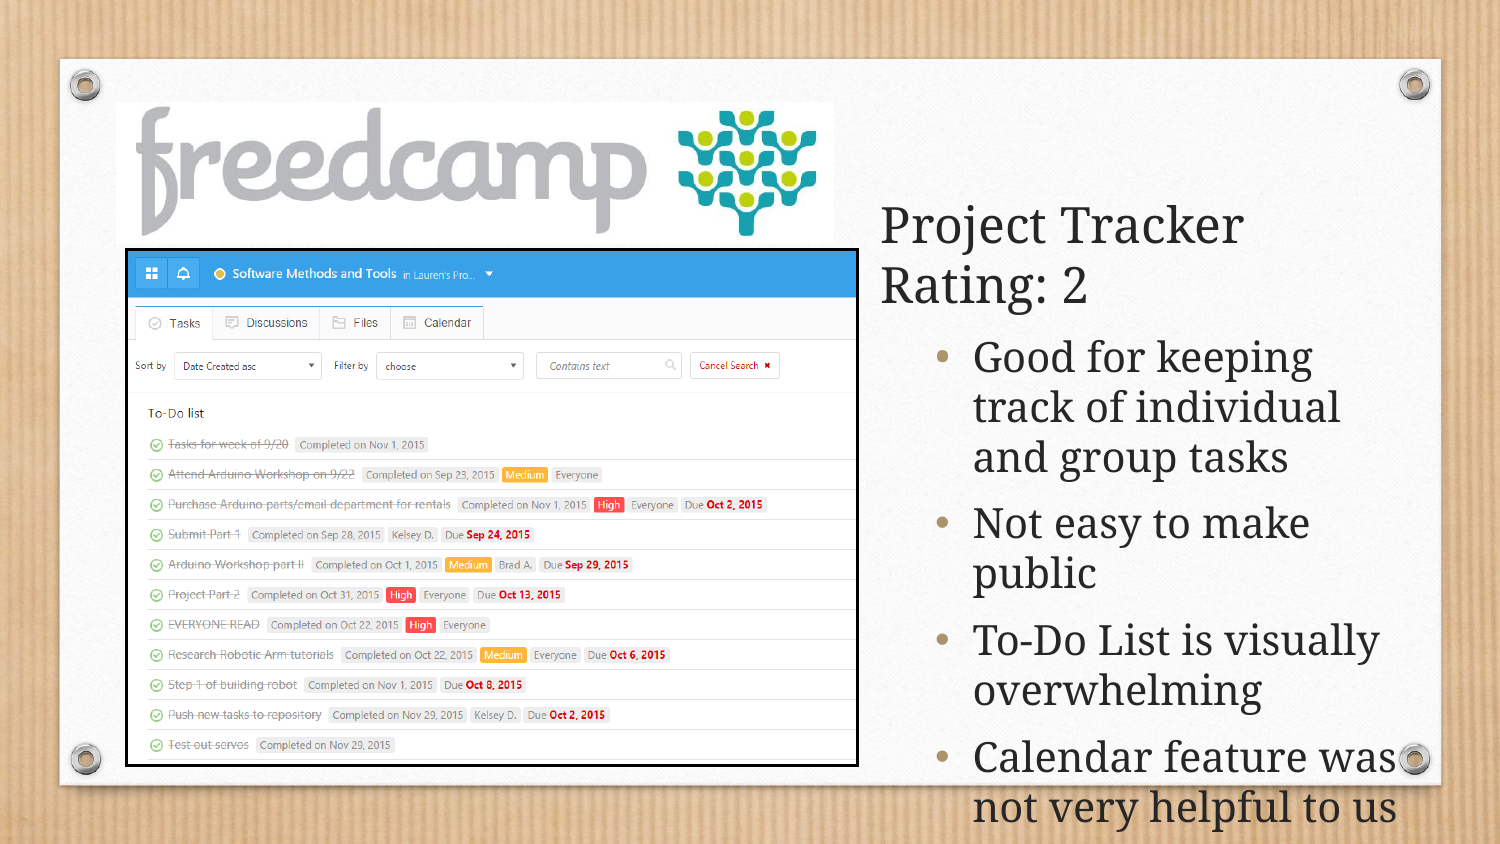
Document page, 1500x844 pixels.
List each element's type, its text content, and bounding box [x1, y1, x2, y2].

picture [0, 0, 1500, 844]
list Project Tracker Rating: 2 Good for keeping track of individual and group tasks Not easy to make public To-Do List is visually overwhelming Calendar feature was not very helpful to us [869, 188, 1411, 683]
